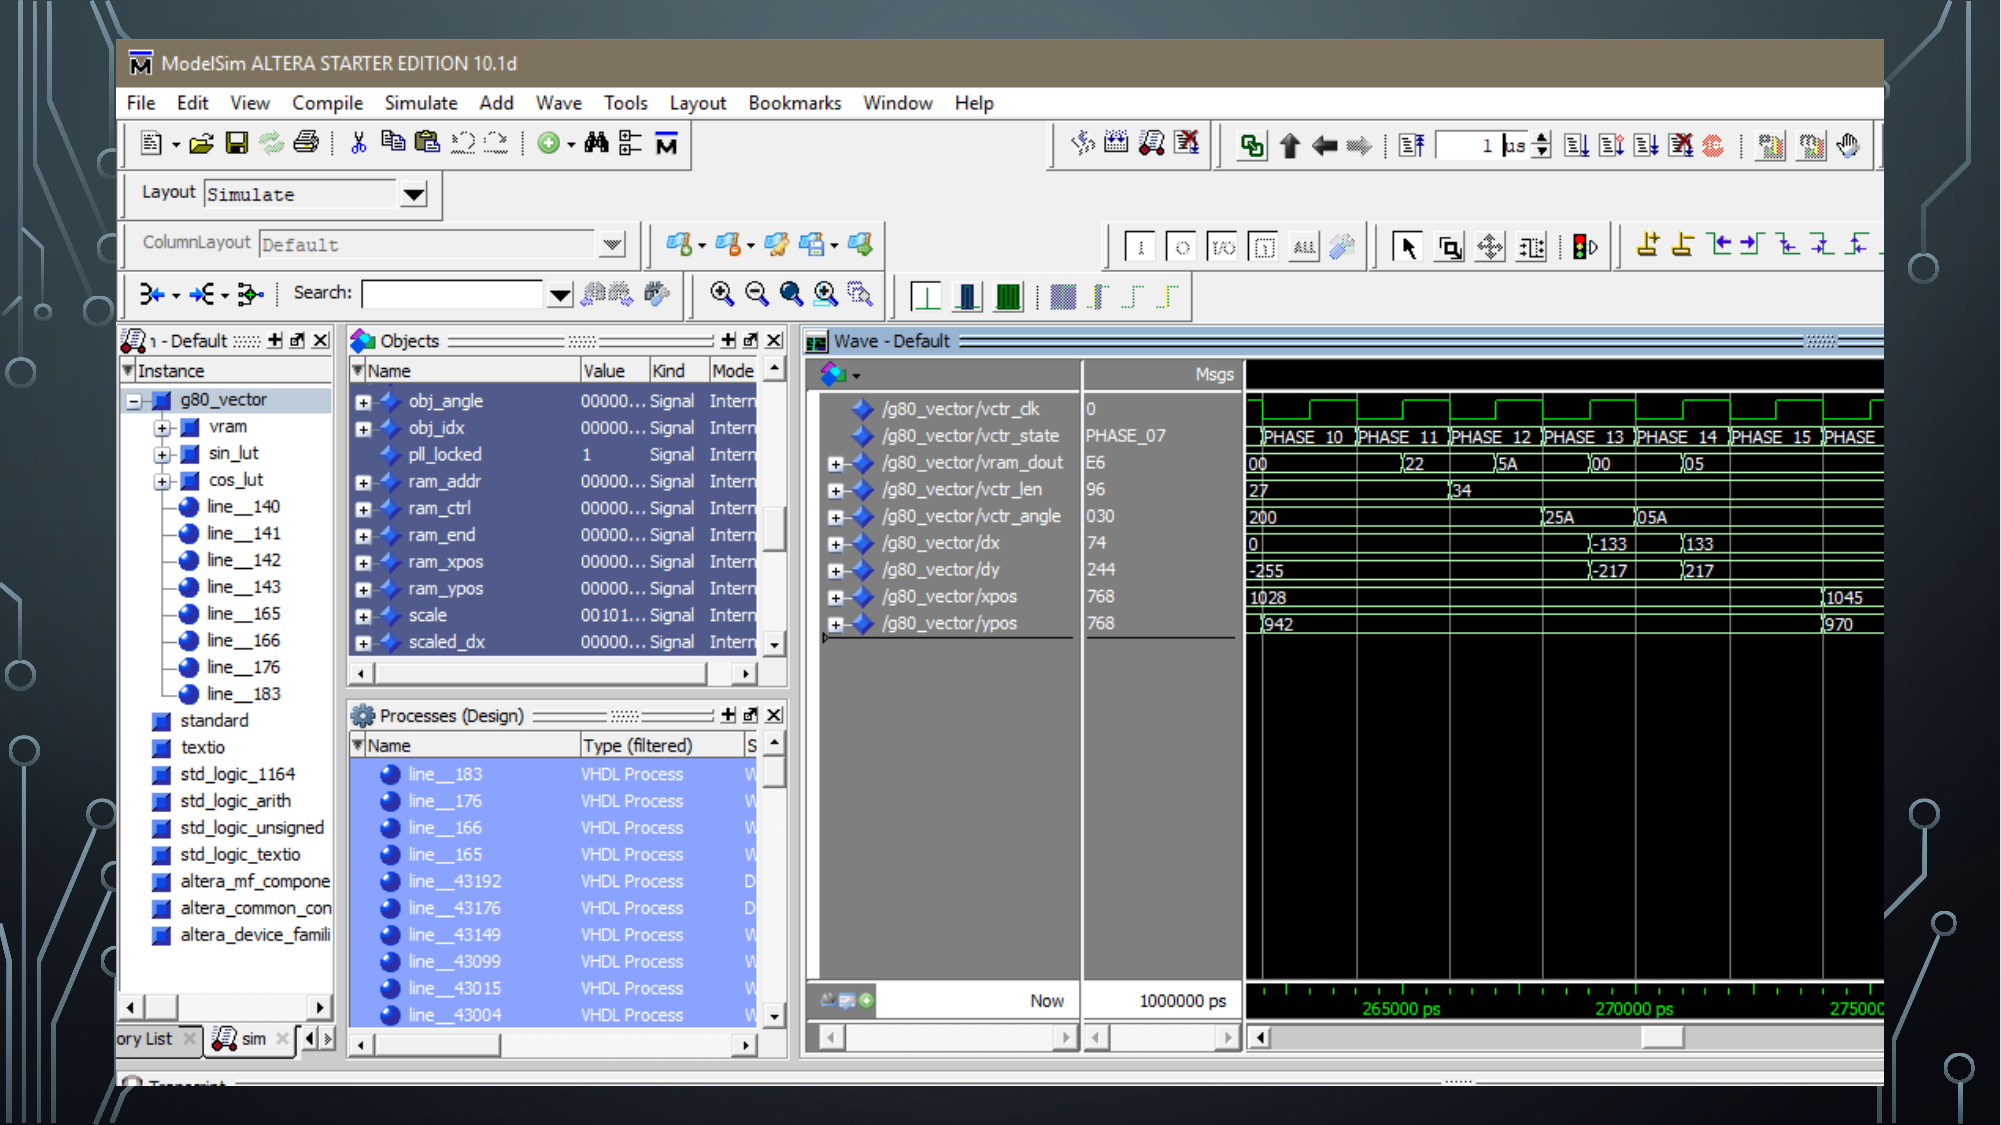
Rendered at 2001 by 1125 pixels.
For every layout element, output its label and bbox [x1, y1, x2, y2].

list [116, 39, 1884, 1086]
